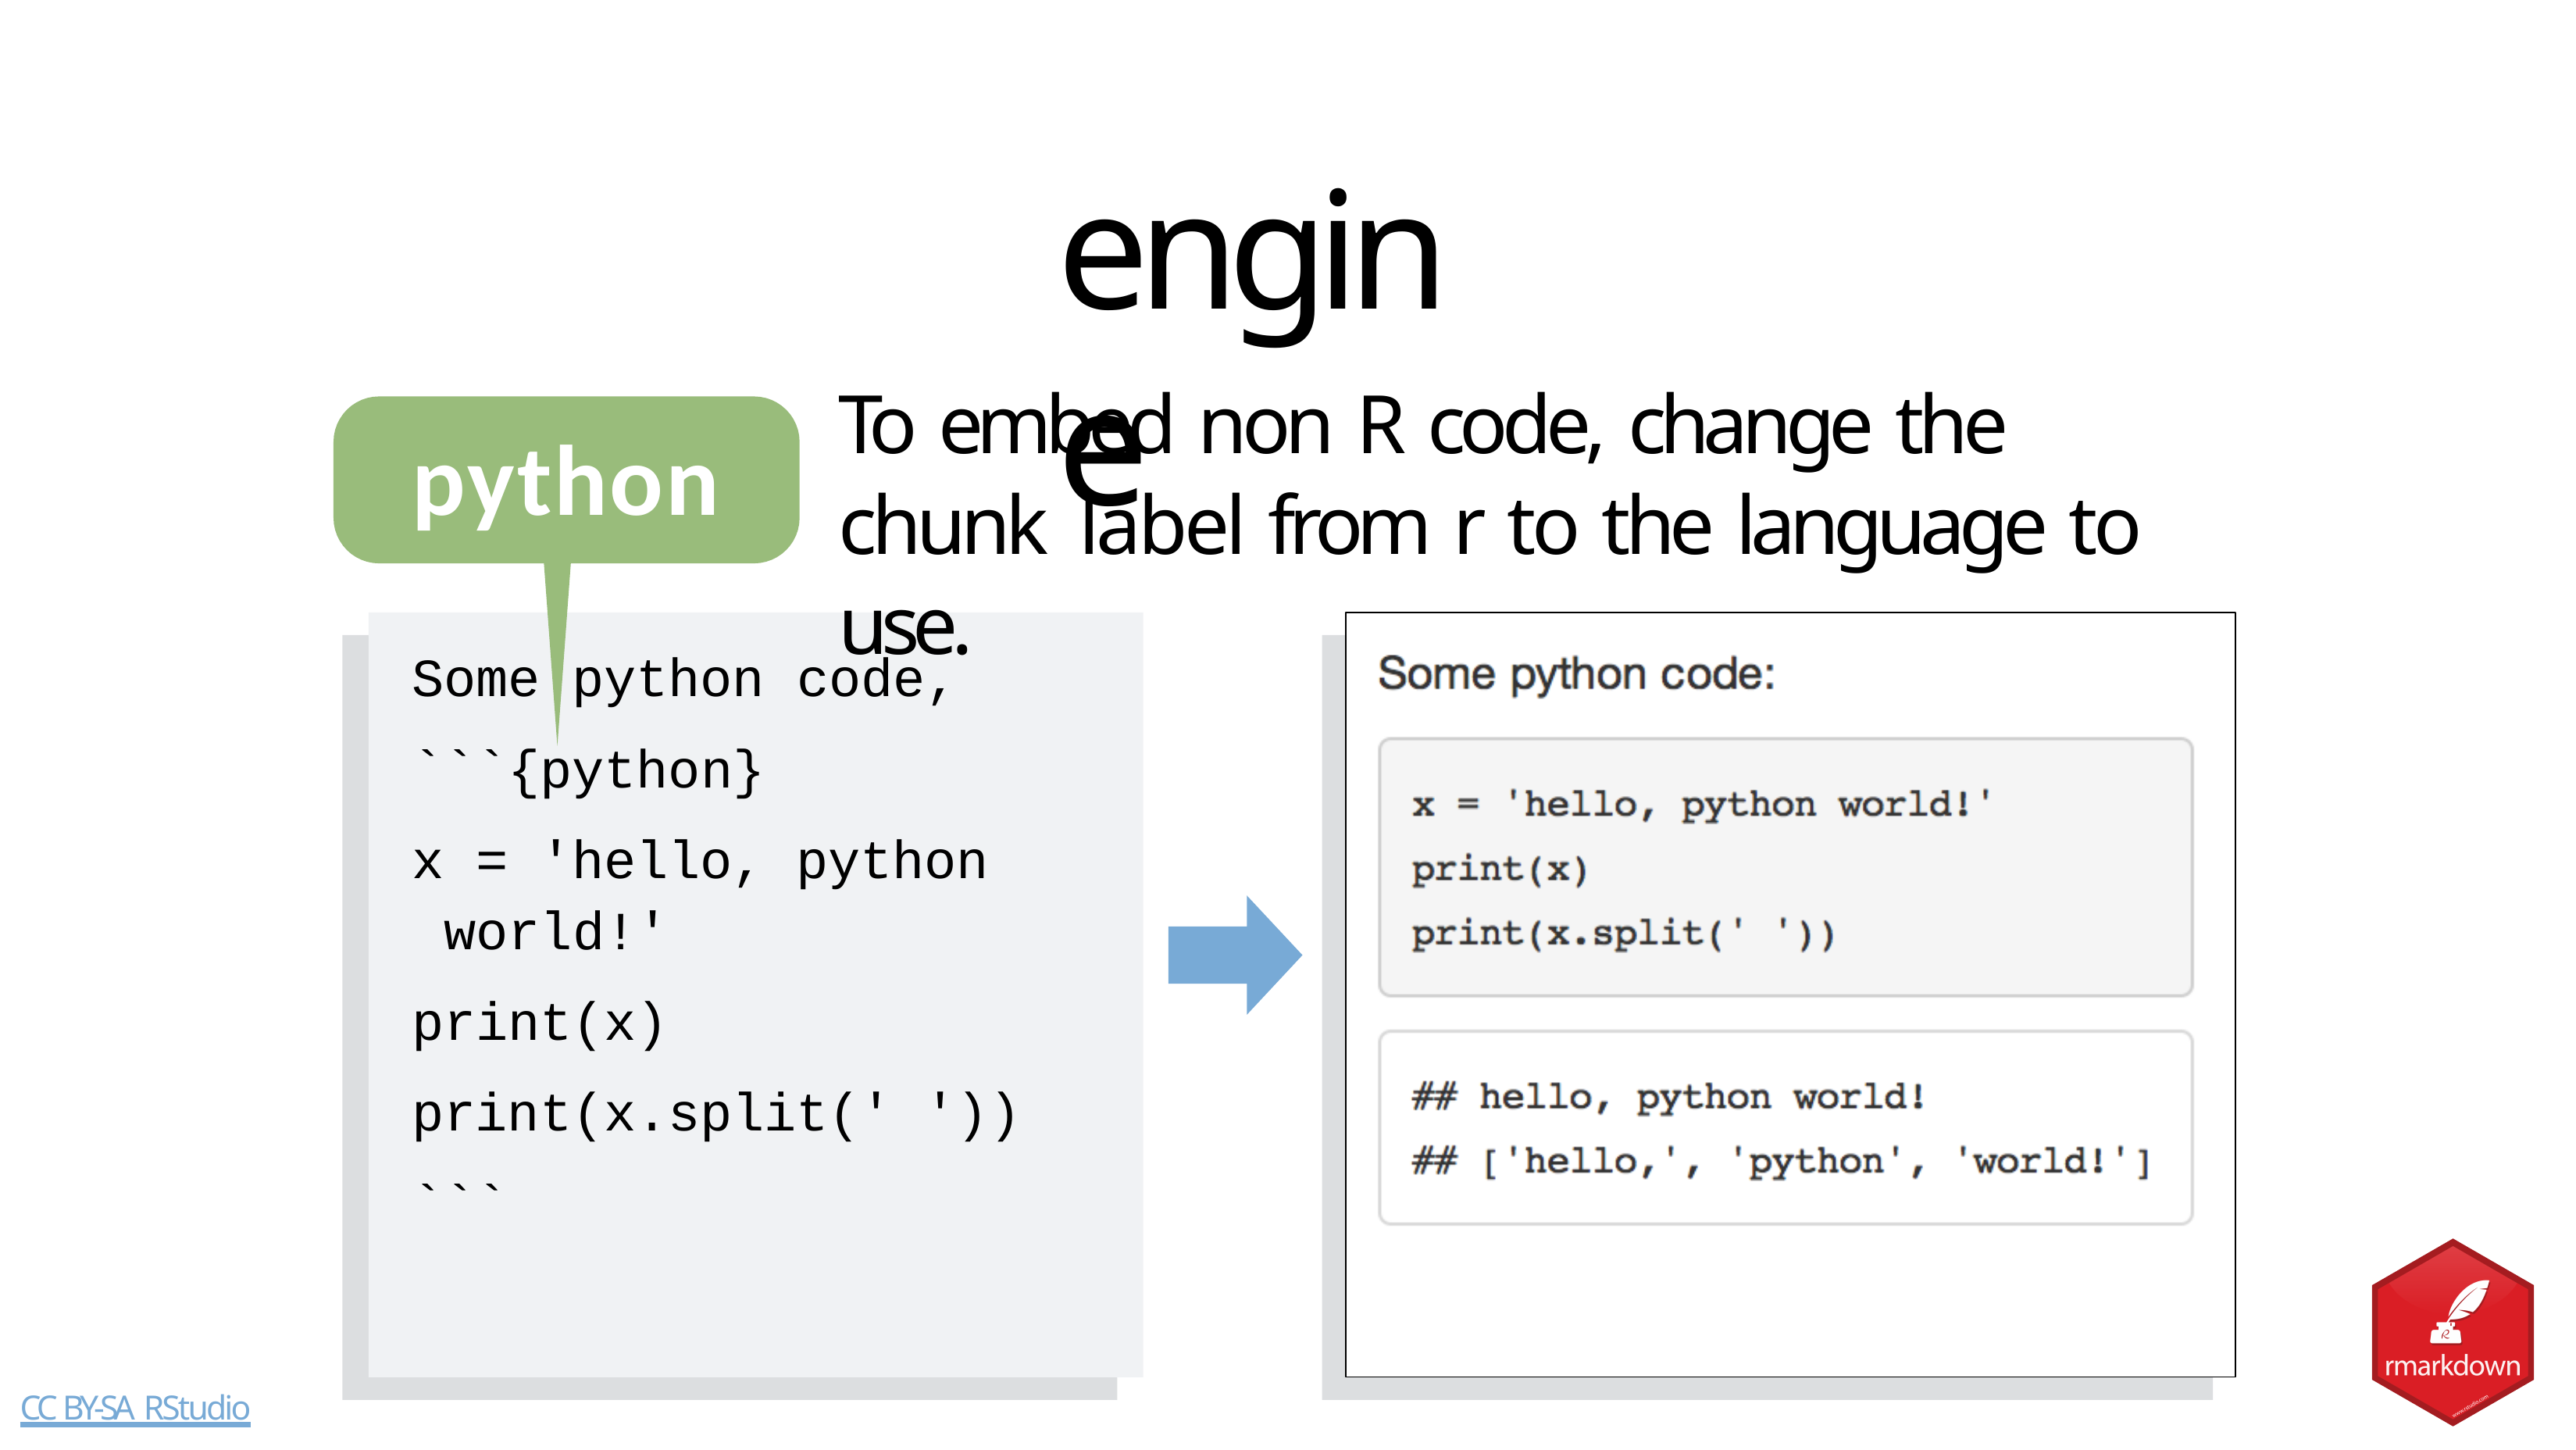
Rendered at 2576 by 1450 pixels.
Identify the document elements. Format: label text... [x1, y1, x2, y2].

title engine [1055, 143, 1524, 367]
text_box [1353, 625, 2210, 1242]
text_box [2371, 1238, 2535, 1427]
text_box CC BY-SA RStudio [18, 1384, 262, 1427]
text_box [368, 671, 1144, 1377]
text_box [1168, 895, 1303, 1015]
text_box Some python code, ```{python} x = 'hello, python world!' print(x) print(x.split(' ')) ``` [368, 614, 1118, 1234]
text_box [1322, 671, 2214, 1400]
text_box [333, 396, 800, 746]
text_box To embed non R code, change the chunk label from r to the language to use. [837, 367, 2195, 671]
text_box python [410, 412, 724, 536]
text_box [342, 634, 1118, 1400]
text_box [1346, 612, 2236, 1377]
